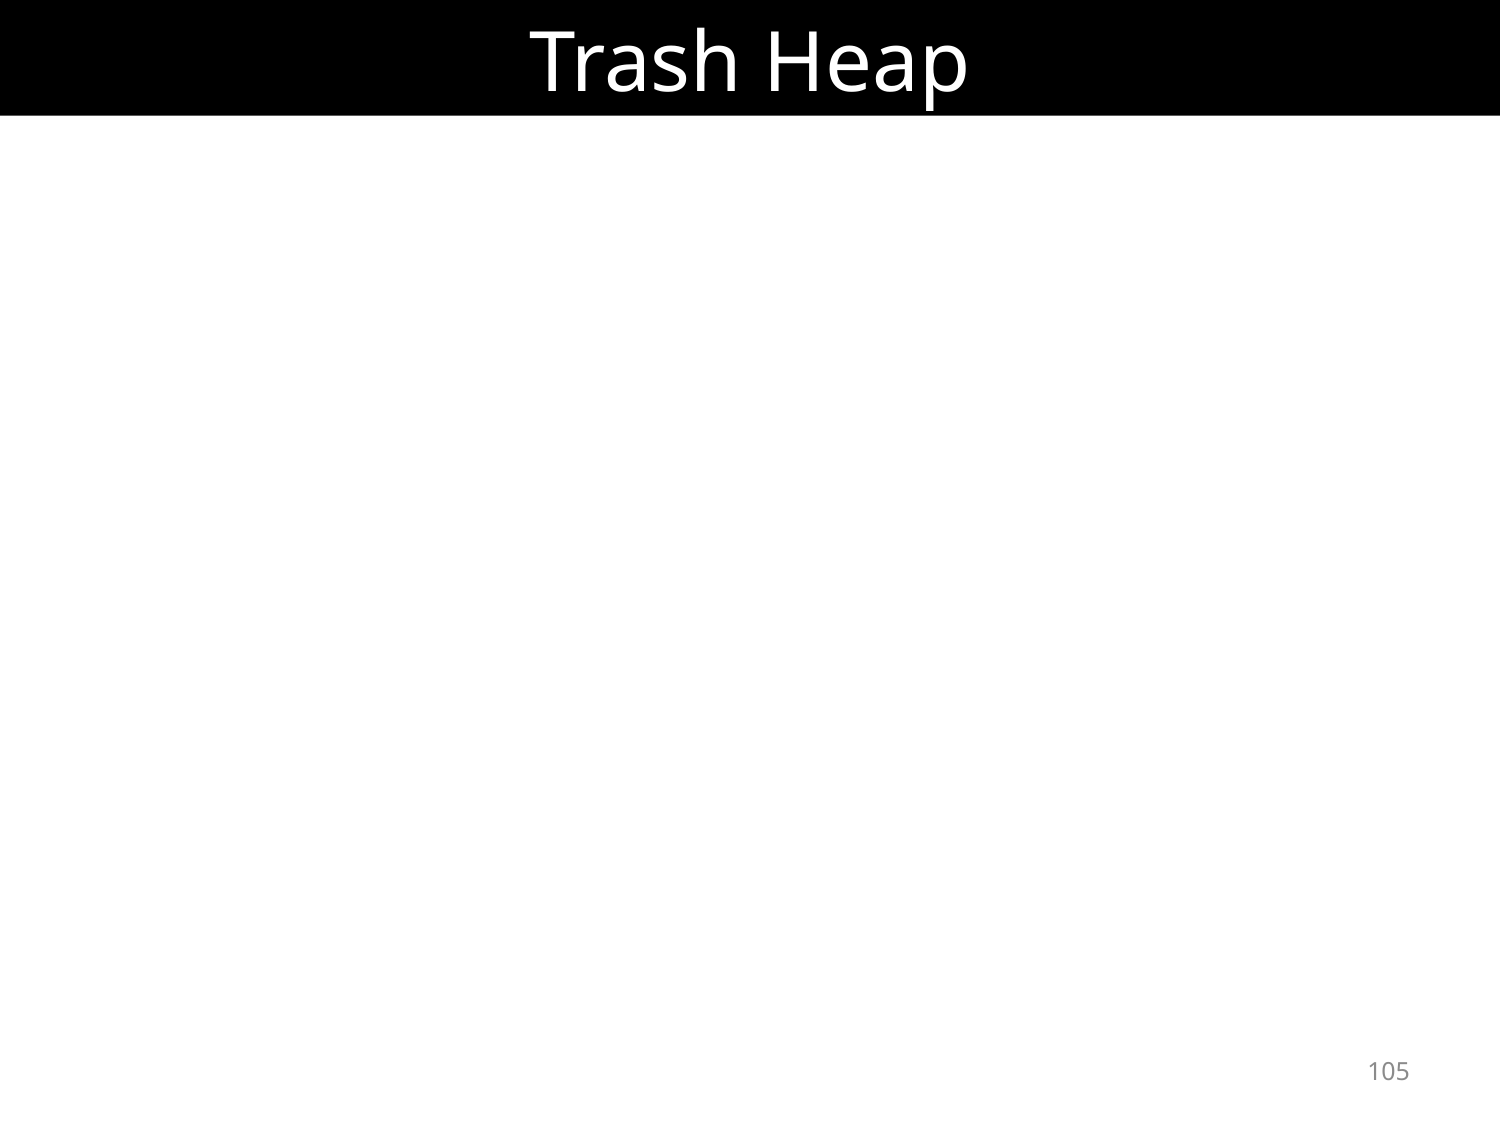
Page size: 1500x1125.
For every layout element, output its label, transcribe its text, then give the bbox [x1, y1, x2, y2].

slide_number 105 [1074, 1042, 1425, 1103]
title Trash Heap [0, 0, 1500, 116]
